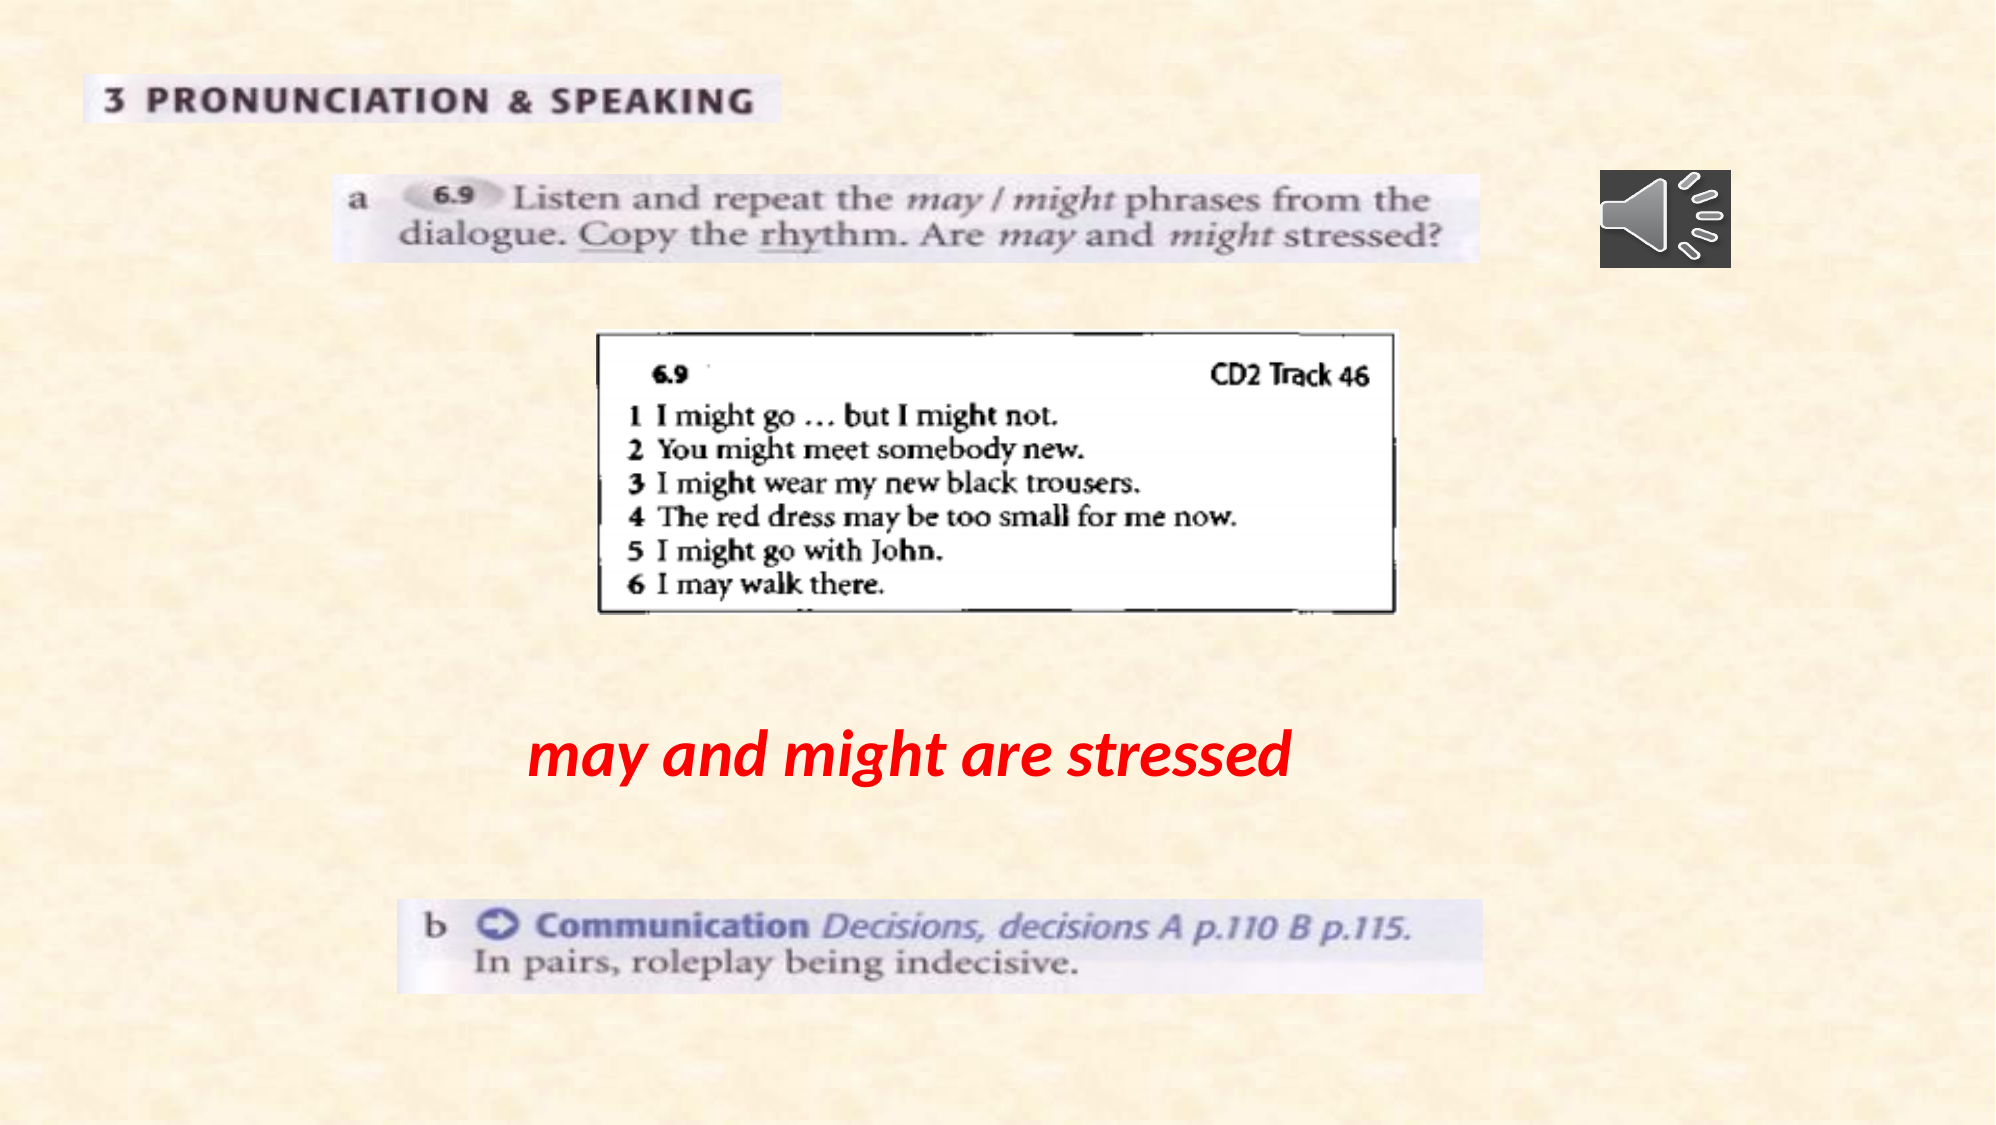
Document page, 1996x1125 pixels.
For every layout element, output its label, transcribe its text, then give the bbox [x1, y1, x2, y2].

text_box may and might are stressed [507, 699, 1373, 800]
picture [0, 0, 1996, 1125]
